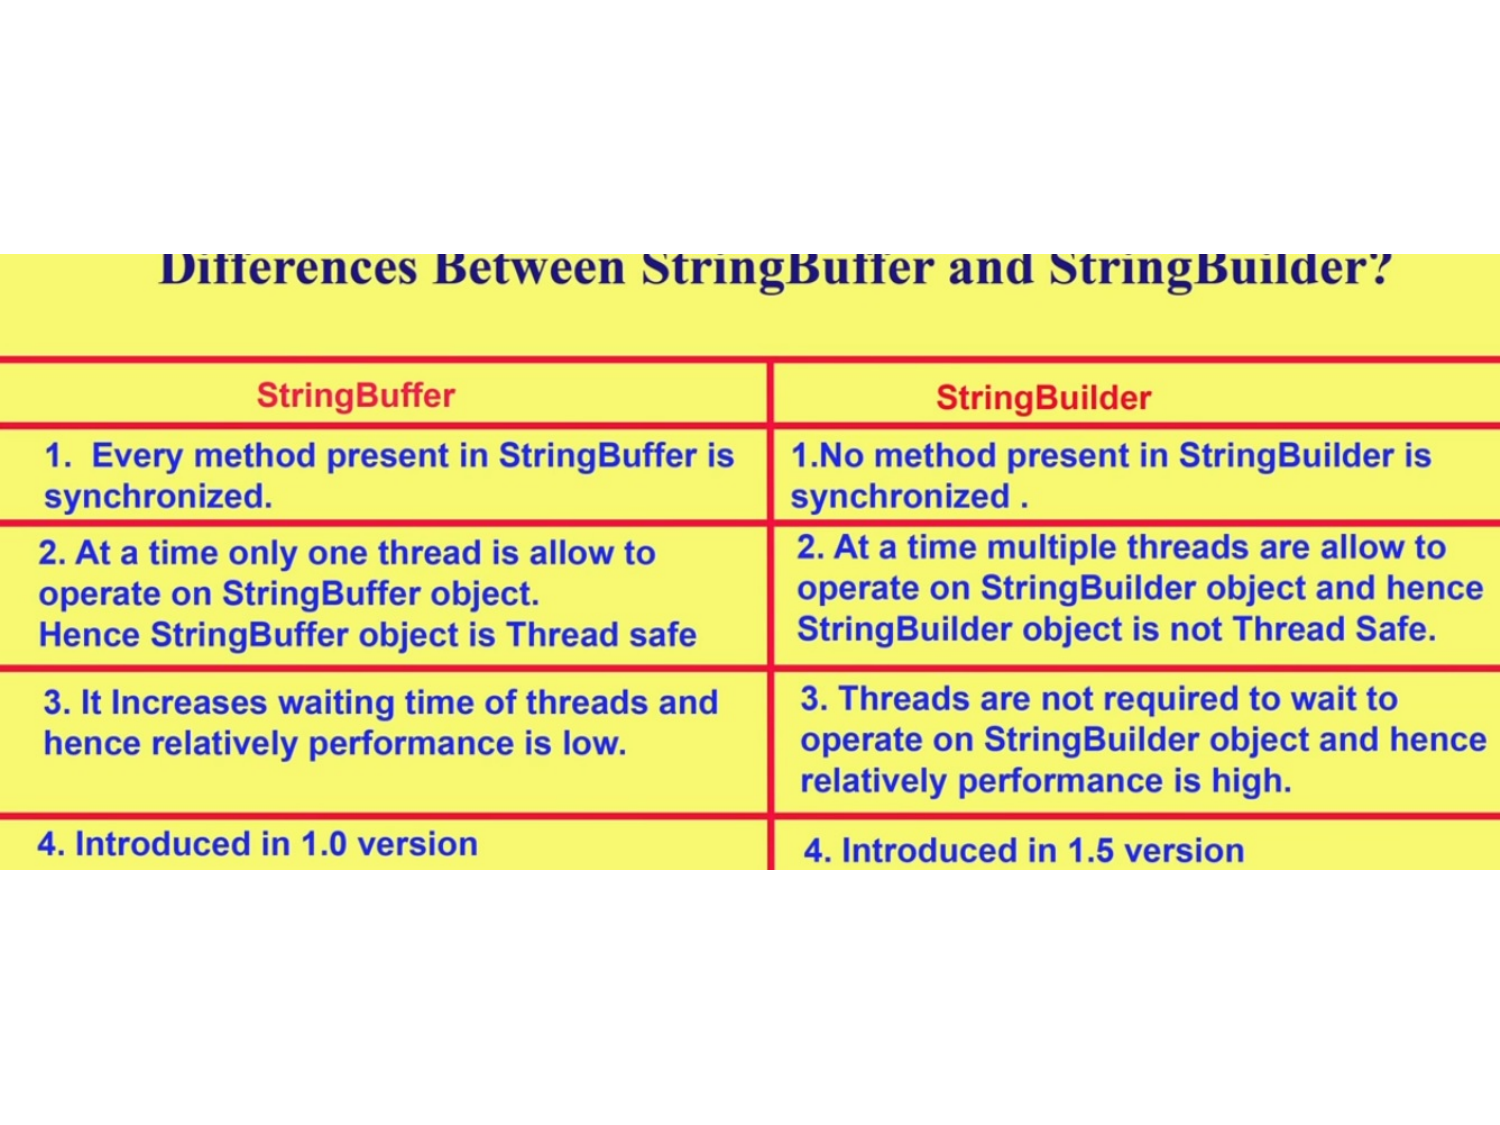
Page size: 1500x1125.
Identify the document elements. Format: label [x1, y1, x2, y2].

picture [0, 254, 1500, 870]
